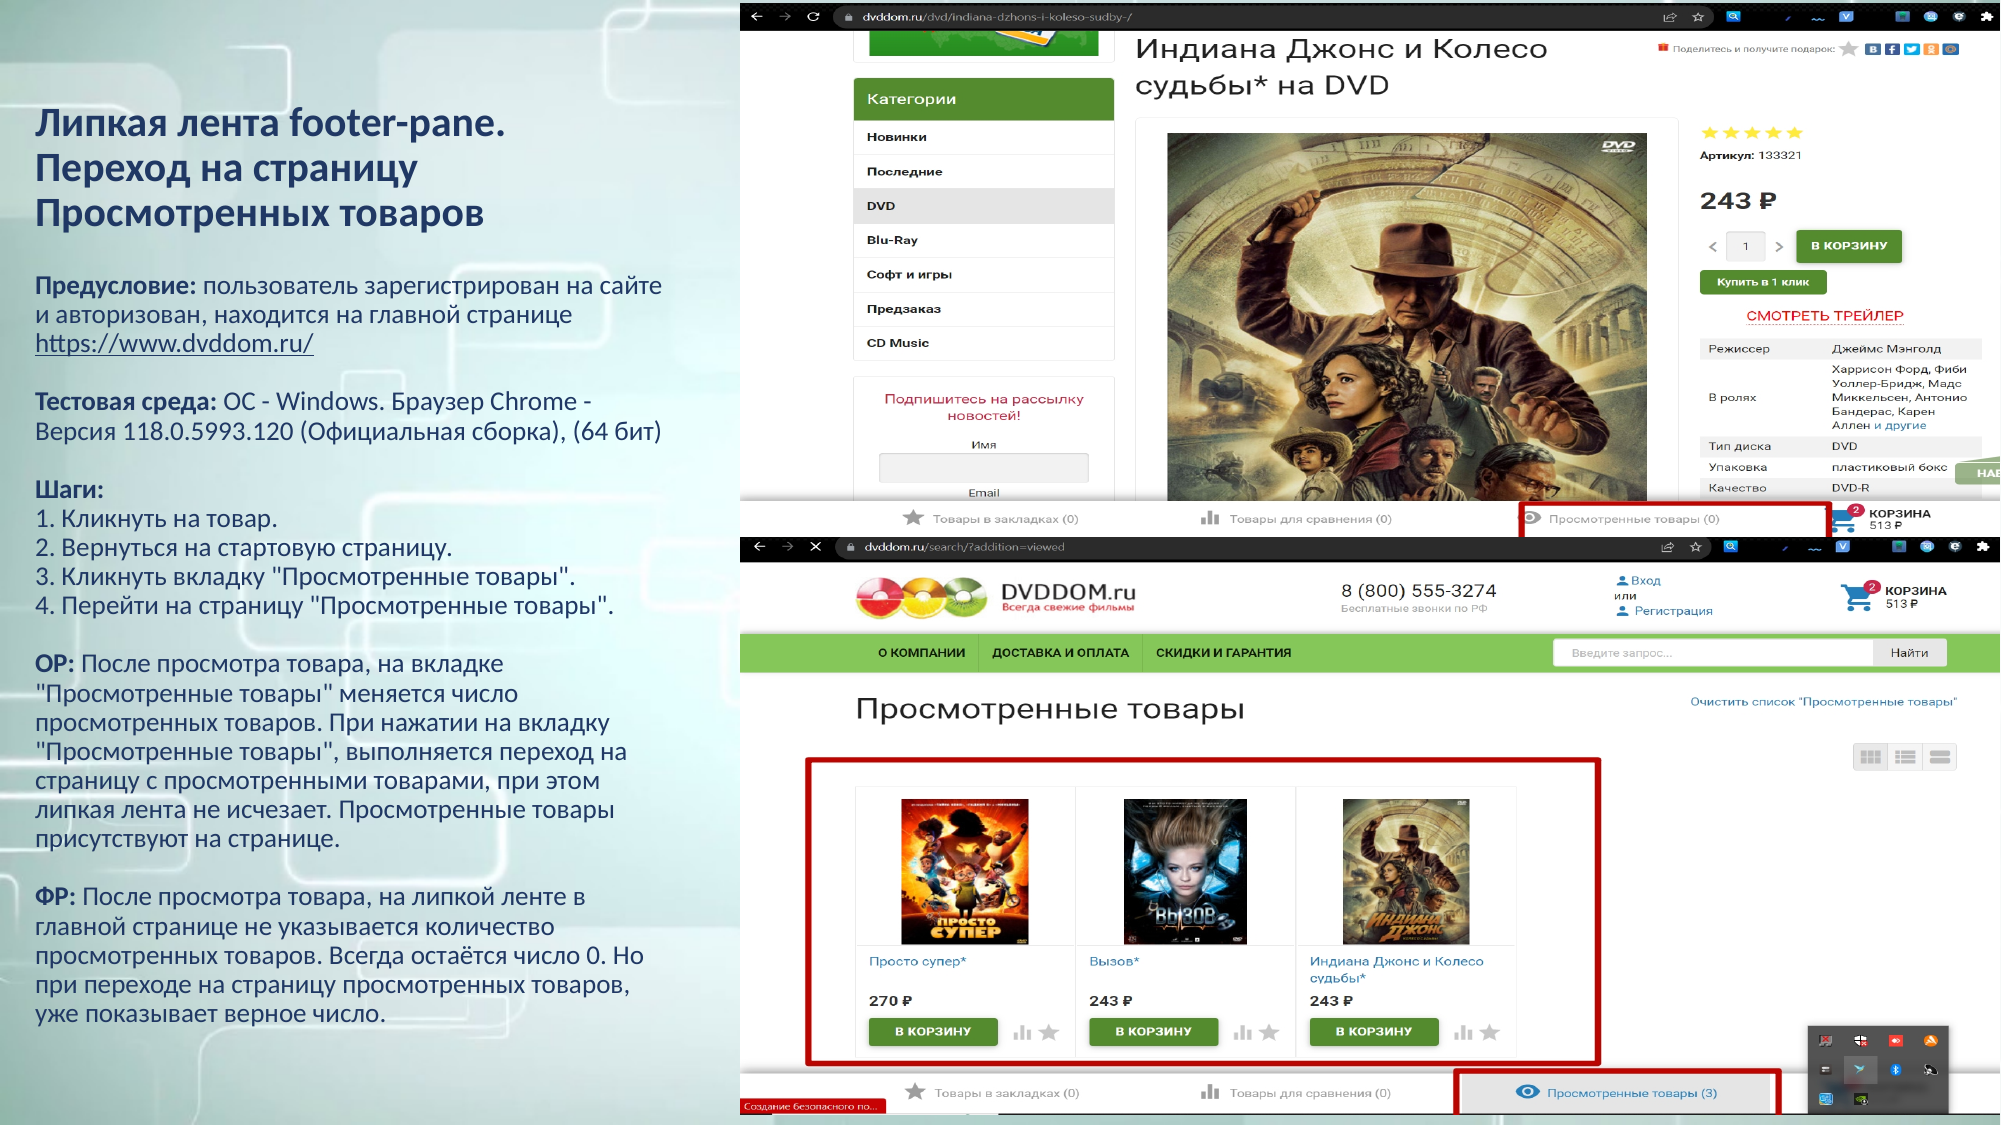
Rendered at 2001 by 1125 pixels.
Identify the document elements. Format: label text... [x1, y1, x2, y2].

picture [0, 0, 2001, 1125]
title Липкая лента footer-pane. Переход на страницу Просмотренных товаров Предусловие: пользователь зарегистрирован на сайте и авторизован, находится на главной странице https://www.dvddom.ru/ Тестовая среда: ОС - Windows. Браузер Chrome - Версия 118.0.5993.120 (Официальная сборка), (64 бит) Шаги: 1. Кликнуть на товар. 2. Вернуться на стартовую страницу. 3. Кликнуть вкладку "Просмотренные товары". 4. Перейти на страницу "Просмотренные товары". ОР: После просмотра товара, на вкладке "Просмотренные товары" меняется число просмотренных товаров. При нажатии на вкладку "Просмотренные товары", выполняется переход на страницу с просмотренными товарами, при этом липкая лента не исчезает. Просмотренные товары присутствуют на странице. ФР: После просмотра товара, на липкой ленте в главной странице не указывается количество просмотренных товаров. Всегда остаётся число 0. Но при переходе на страницу просмотренных товаров, уже показывает верное число. [20, 28, 681, 1100]
